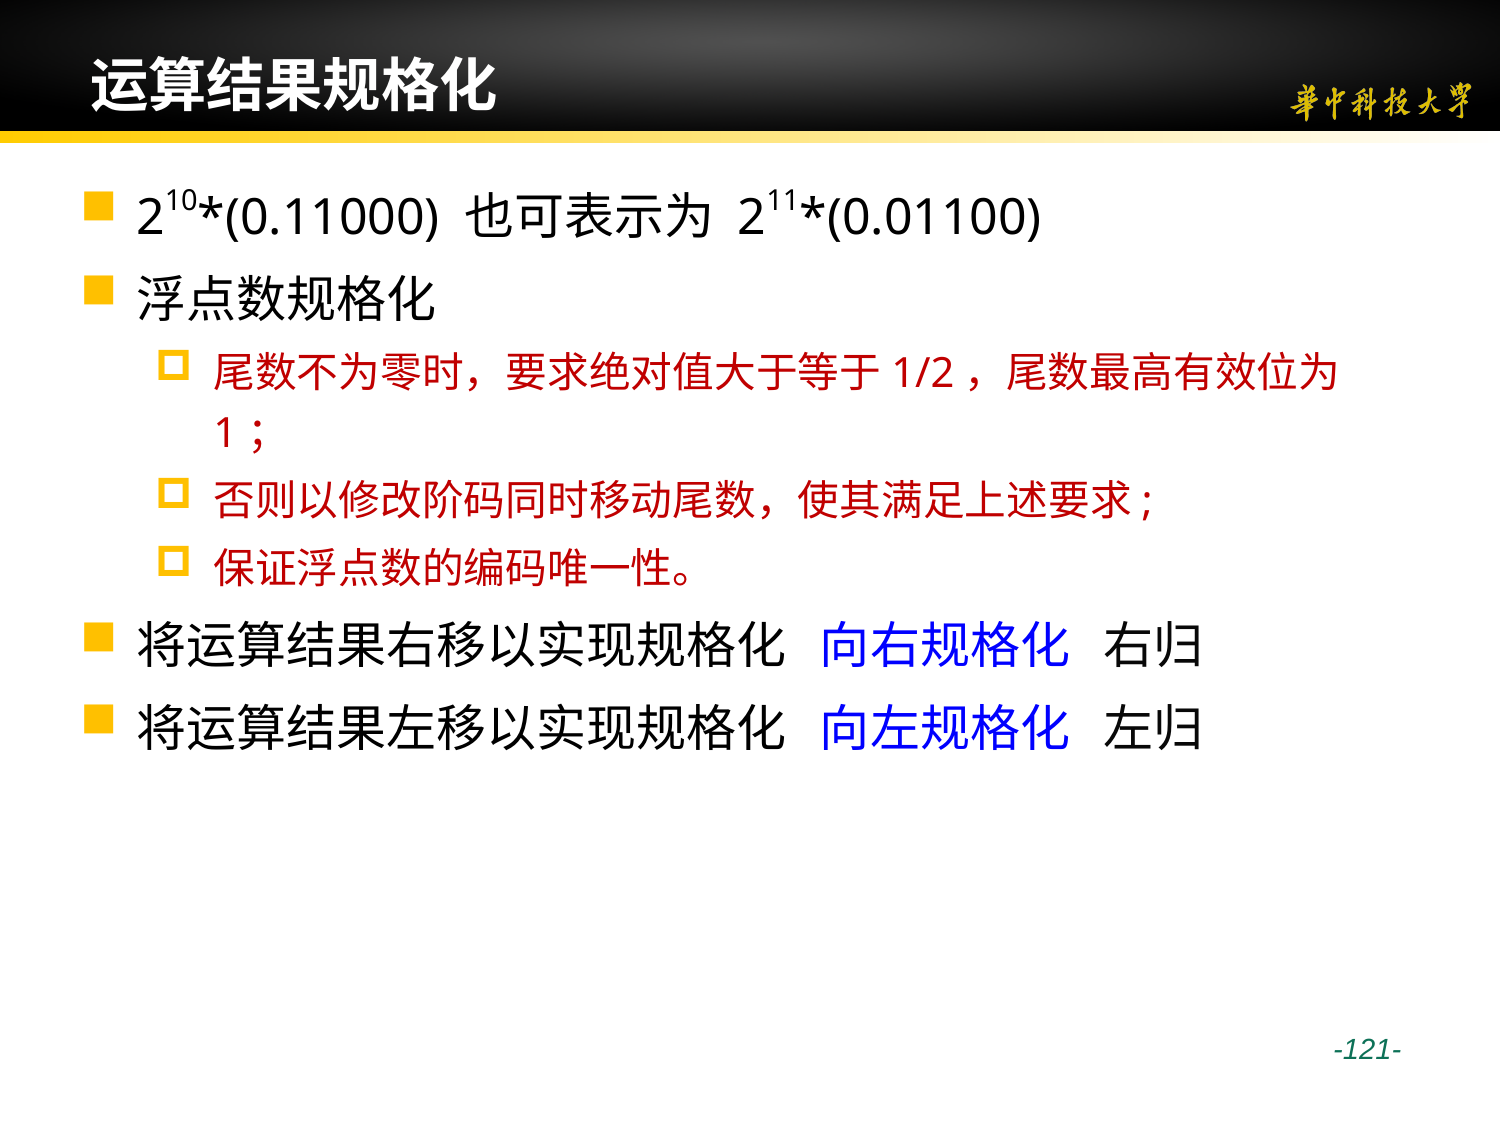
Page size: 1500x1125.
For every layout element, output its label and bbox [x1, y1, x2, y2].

picture [0, 0, 1500, 131]
text_box [562, 131, 567, 143]
slide_number [1257, 1023, 1425, 1102]
text_box [738, 131, 744, 143]
text_box [650, 131, 655, 143]
list [64, 160, 1414, 988]
title [74, 34, 1426, 131]
